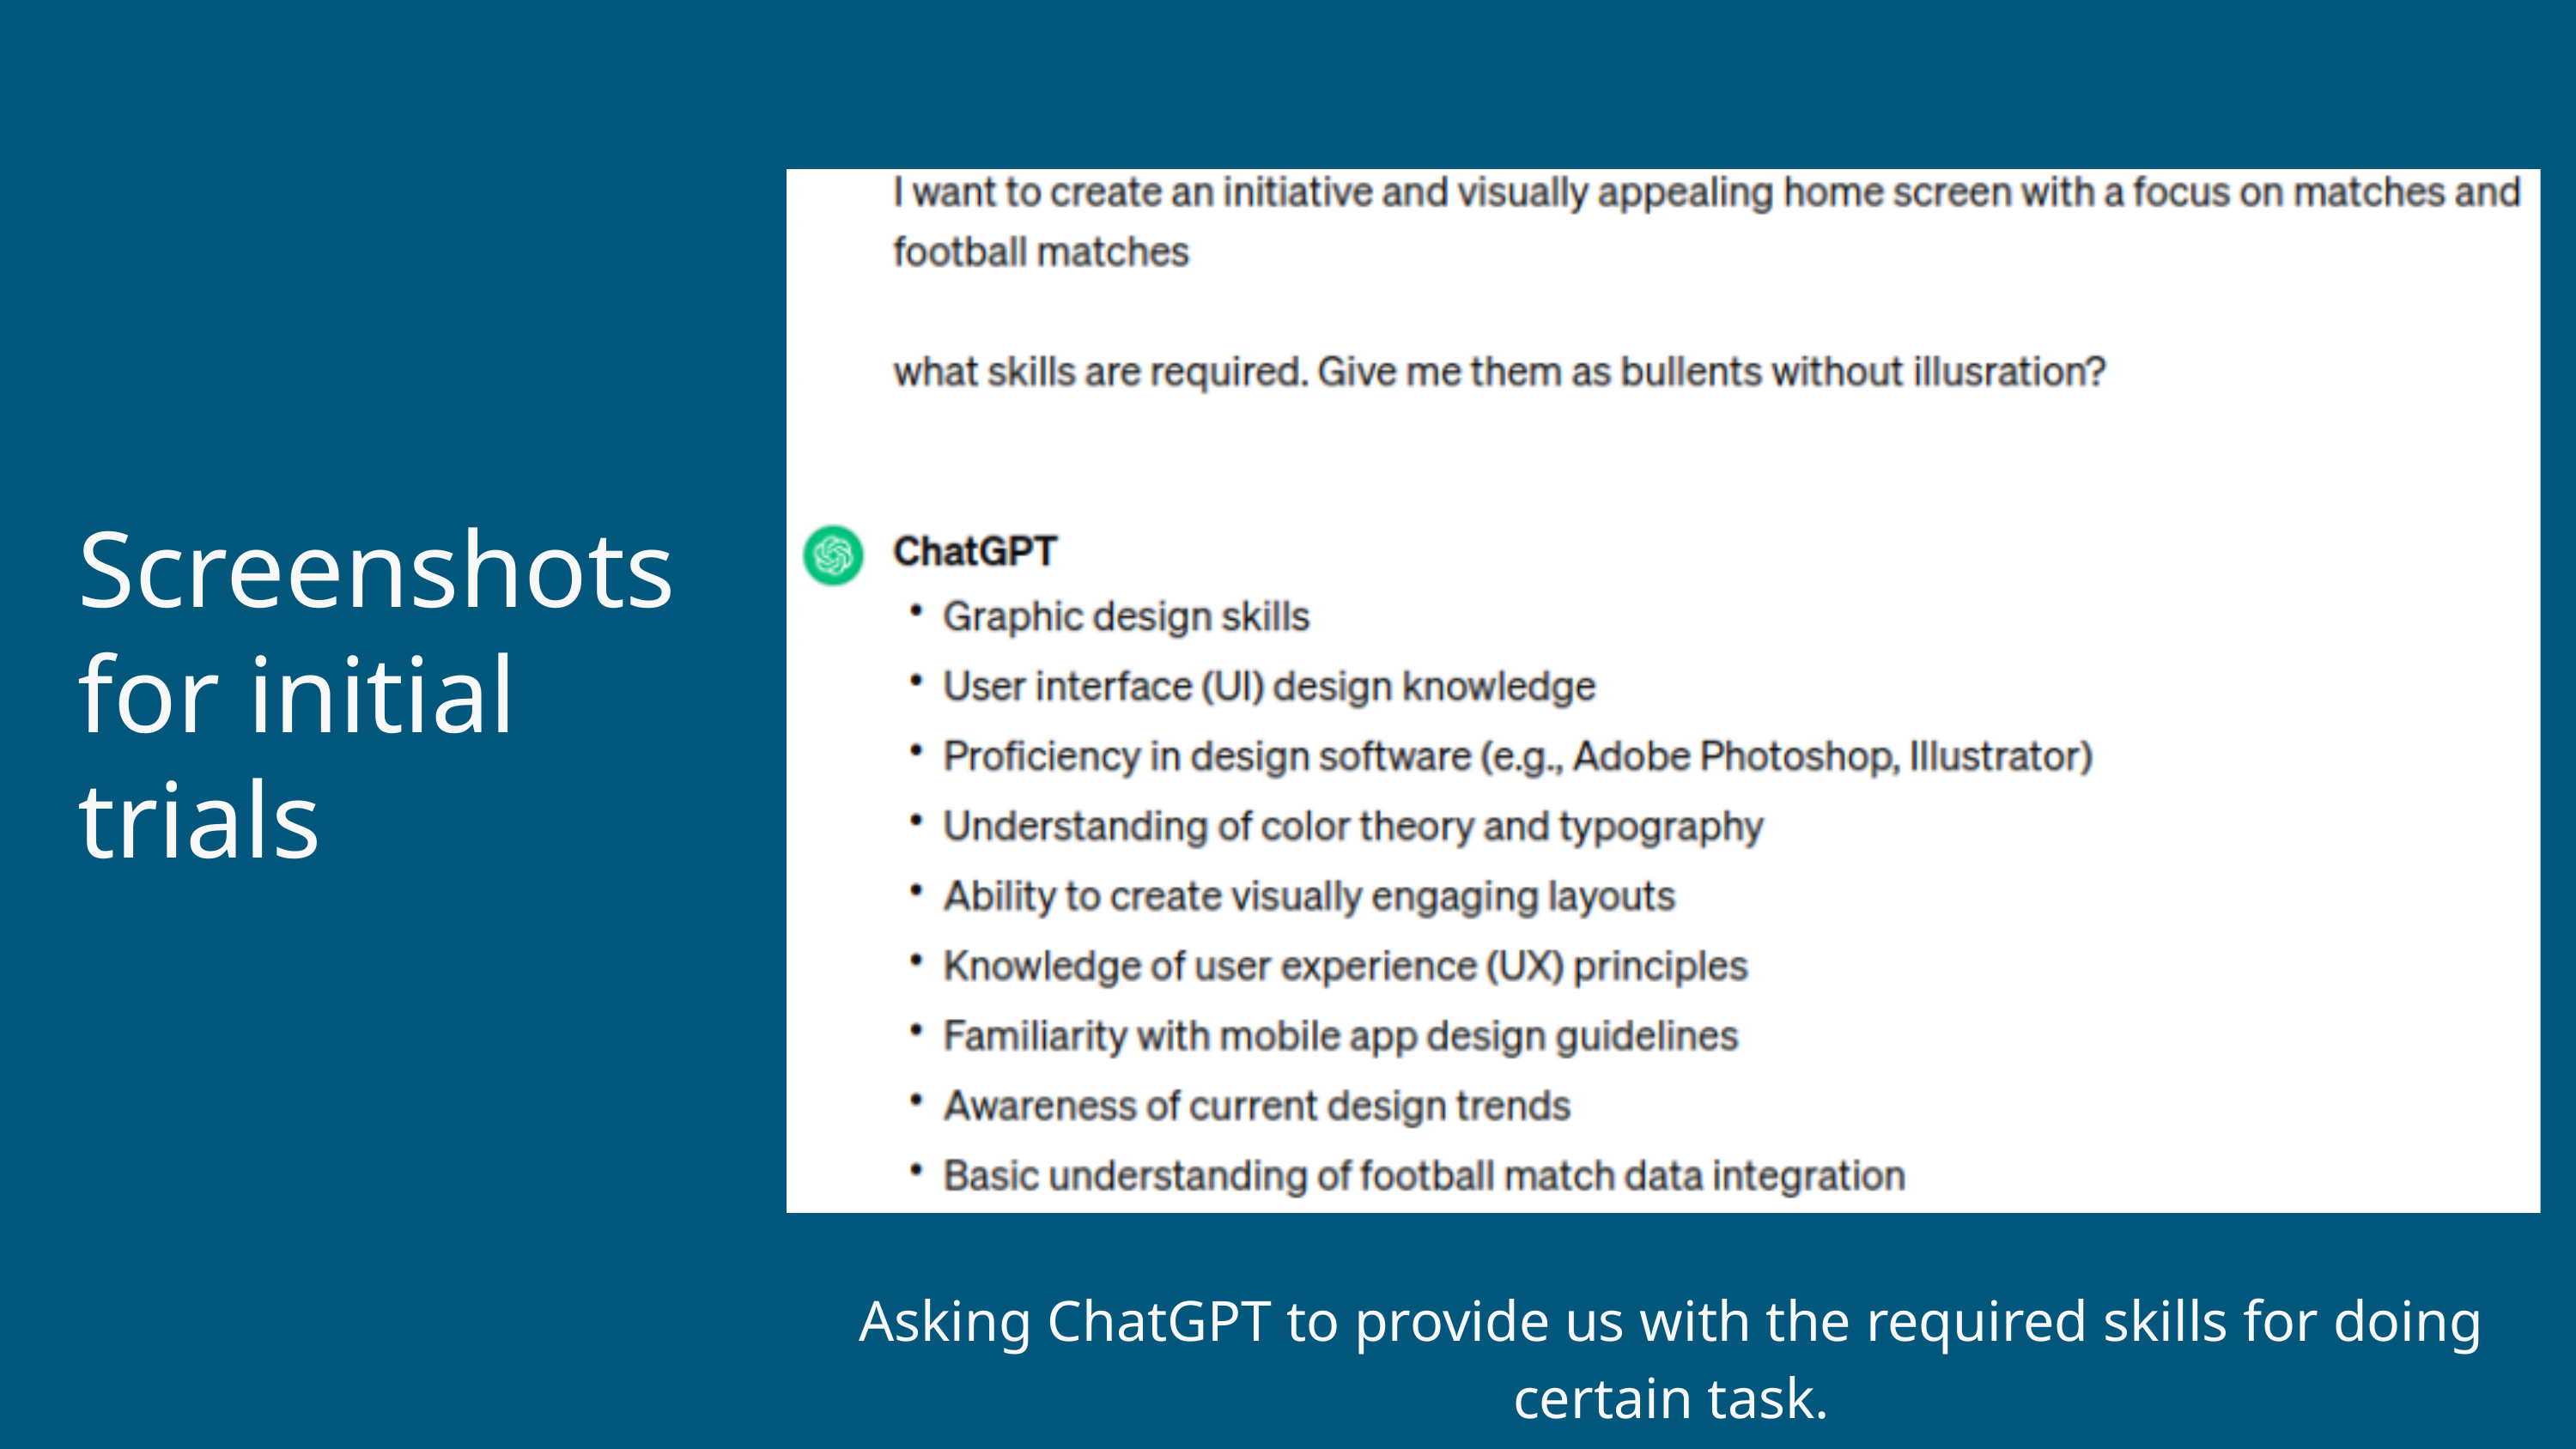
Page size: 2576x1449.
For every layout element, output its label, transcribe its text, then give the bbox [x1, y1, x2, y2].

text_box [787, 169, 2541, 1213]
text_box Screenshots for initial trials [77, 502, 720, 879]
text_box Asking ChatGPT to provide us with the required skills for doing certain task. [841, 1274, 2501, 1430]
